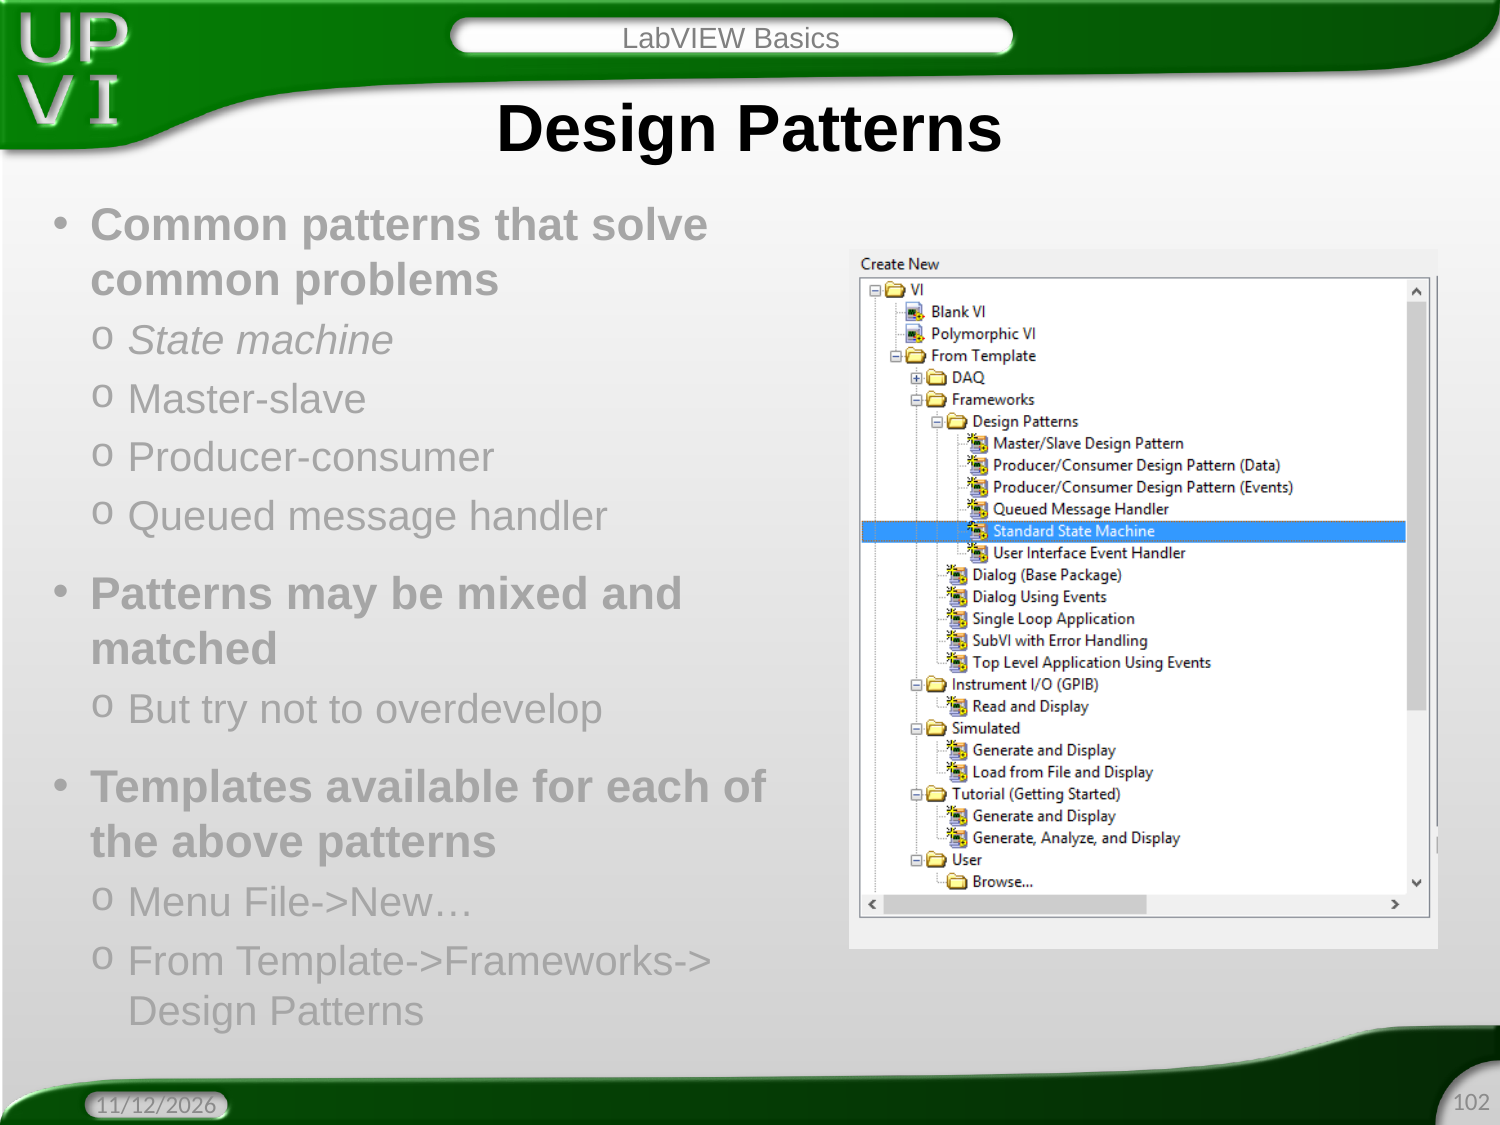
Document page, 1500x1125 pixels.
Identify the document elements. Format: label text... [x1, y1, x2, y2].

slide_number 102 [1155, 1069, 1500, 1125]
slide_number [75, 1073, 238, 1125]
title Design Patterns [75, 75, 1425, 175]
list Common patterns that solve common problems State machine Master-slave Producer-consumer Queued message handler Patterns may be mixed and matched But try not to overdevelop Templates available for each of the above patterns Menu File->New… From Template->Frameworks-> Design Patterns [37, 187, 863, 1063]
picture [0, 0, 1500, 1125]
footer LabVIEW Basics [450, 6, 1013, 67]
